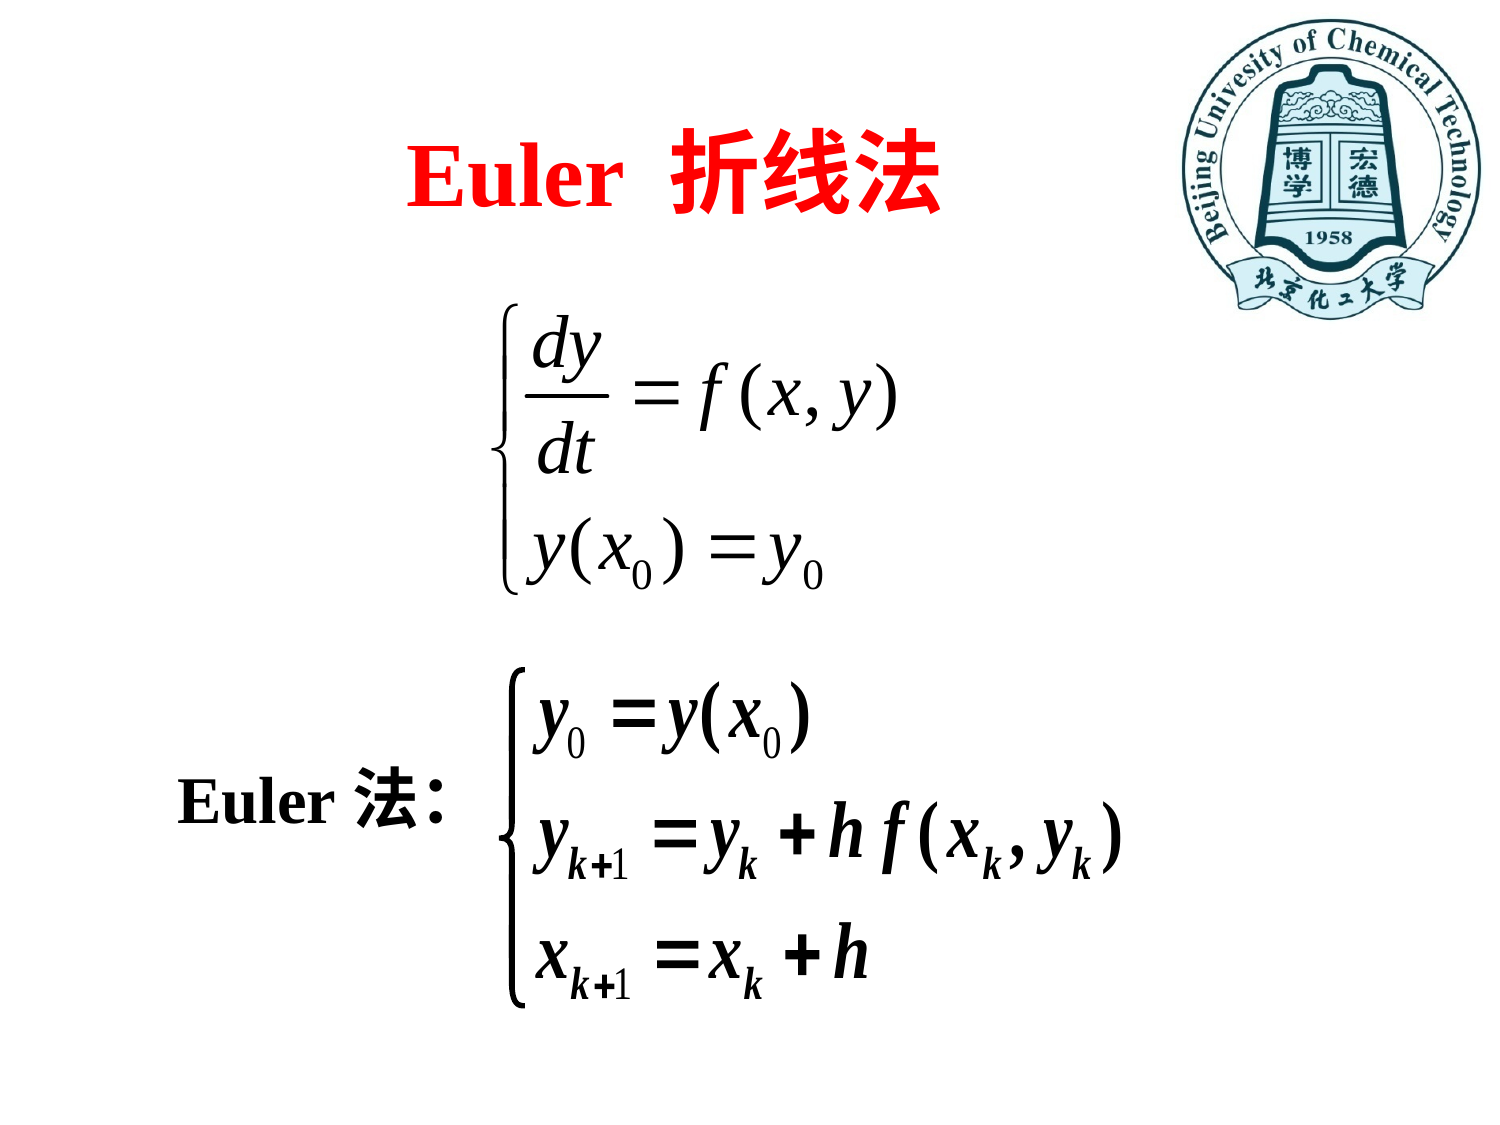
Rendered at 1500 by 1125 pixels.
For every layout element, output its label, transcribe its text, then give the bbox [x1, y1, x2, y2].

picture [1162, 0, 1500, 338]
title Euler 折线法 [0, 29, 1157, 233]
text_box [162, 649, 1163, 1026]
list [474, 287, 913, 613]
